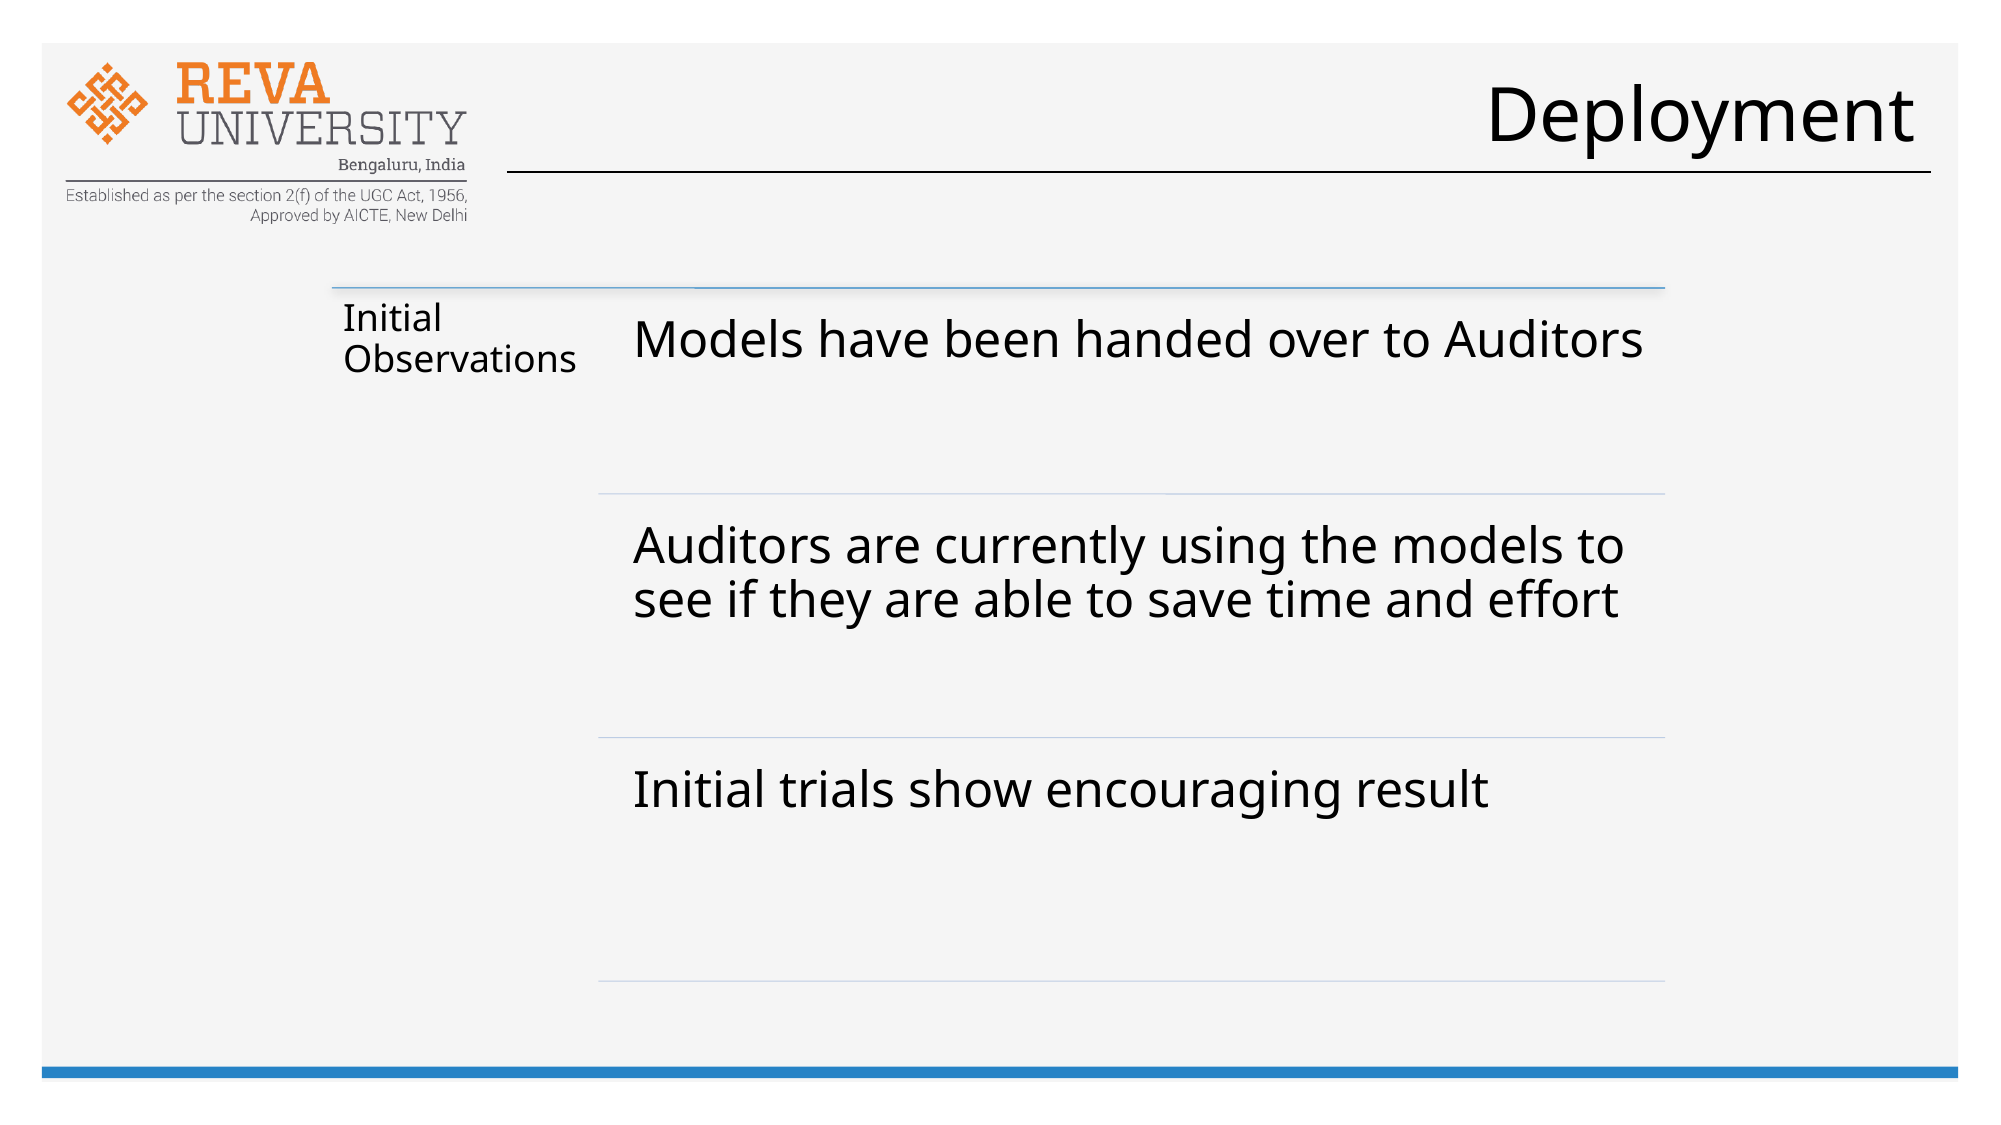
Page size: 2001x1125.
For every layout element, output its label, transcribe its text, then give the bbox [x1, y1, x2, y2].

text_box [331, 287, 1666, 993]
picture [65, 62, 467, 224]
title Deployment [555, 62, 1931, 173]
